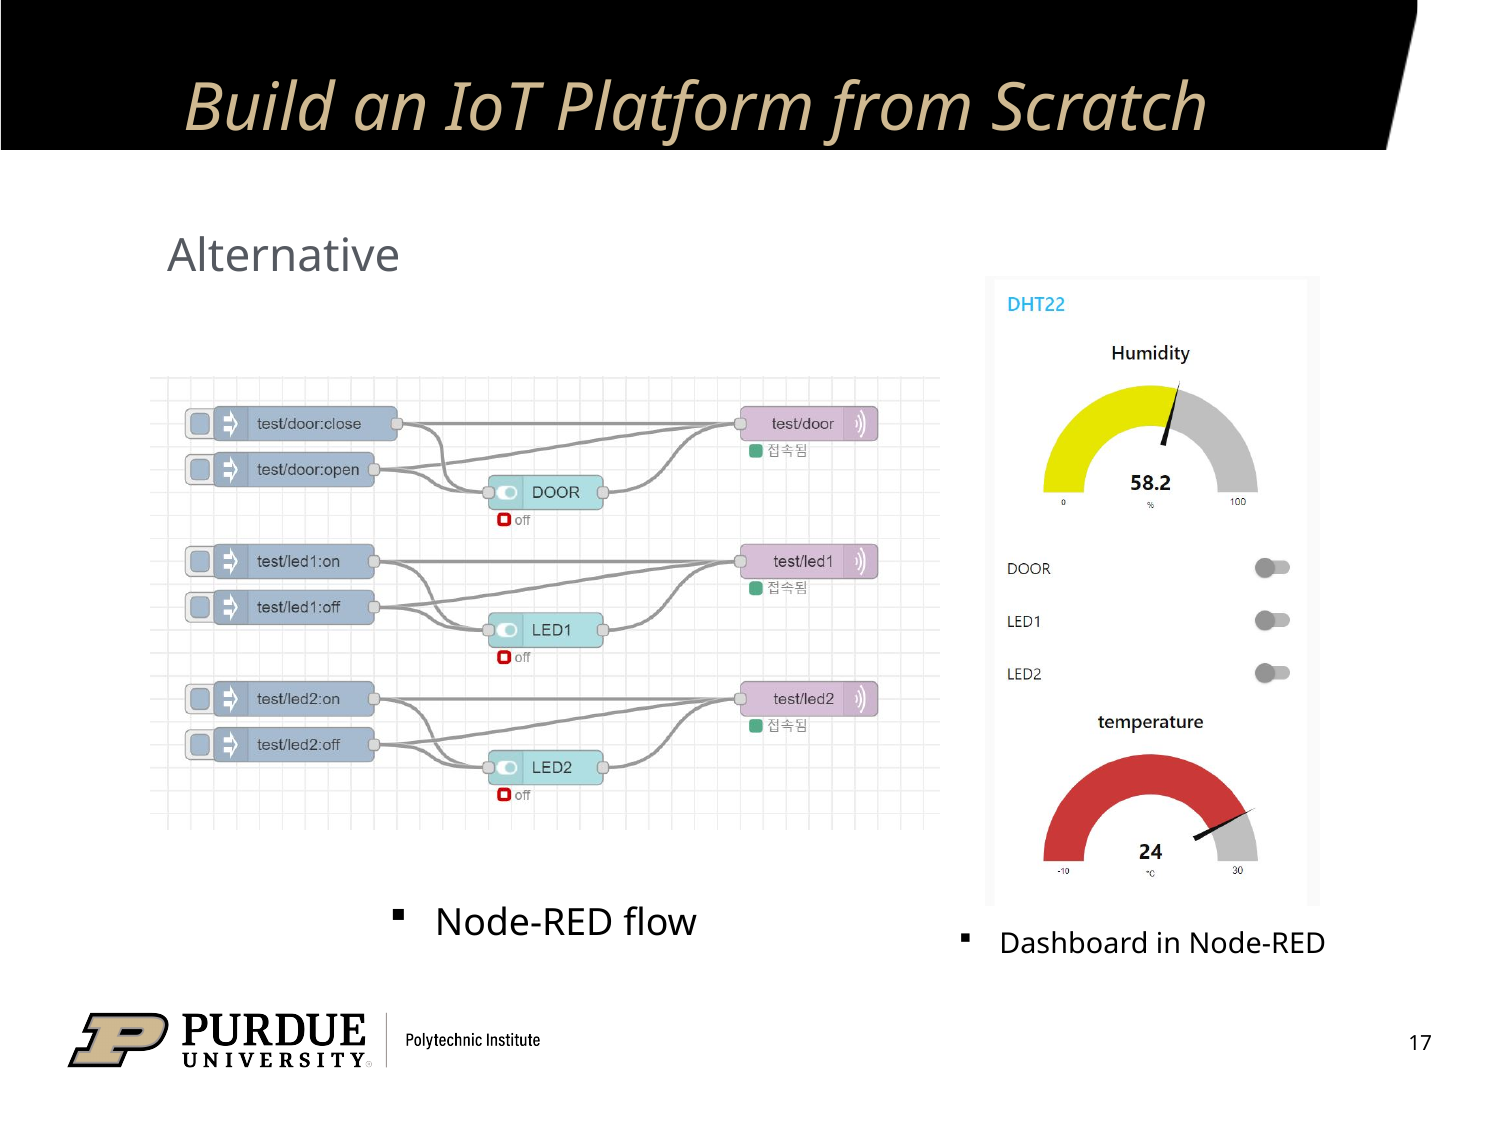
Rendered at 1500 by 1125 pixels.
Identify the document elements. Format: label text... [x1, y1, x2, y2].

picture [985, 276, 1320, 906]
text_box Dashboard in Node-RED [958, 924, 1347, 978]
title Build an IoT Platform from Scratch [180, 70, 1322, 221]
picture [149, 376, 940, 830]
subtitle Alternative [167, 225, 1304, 282]
text_box Node-RED flow [389, 897, 701, 951]
picture [67, 1010, 634, 1071]
slide_number 17 [1390, 1013, 1451, 1074]
